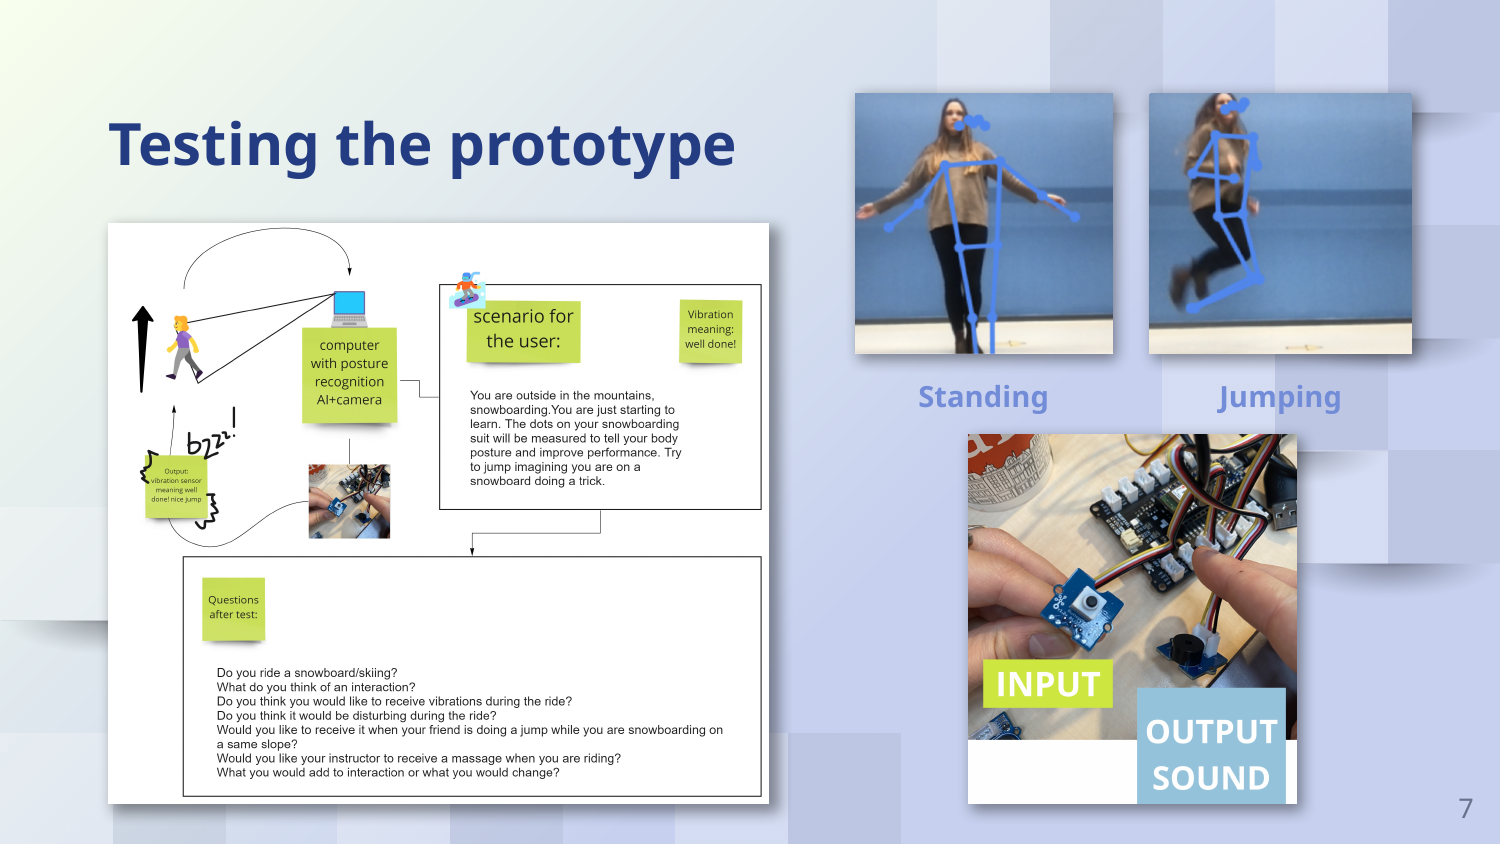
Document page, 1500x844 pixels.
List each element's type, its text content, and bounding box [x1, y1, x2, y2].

text_box Standing [855, 371, 1113, 422]
picture [0, 223, 901, 844]
text_box Jumping [1152, 371, 1410, 422]
list Testing the prototype [108, 93, 775, 220]
slide_number 7 [1431, 776, 1500, 844]
picture [967, 422, 1500, 805]
picture [855, 0, 1500, 373]
